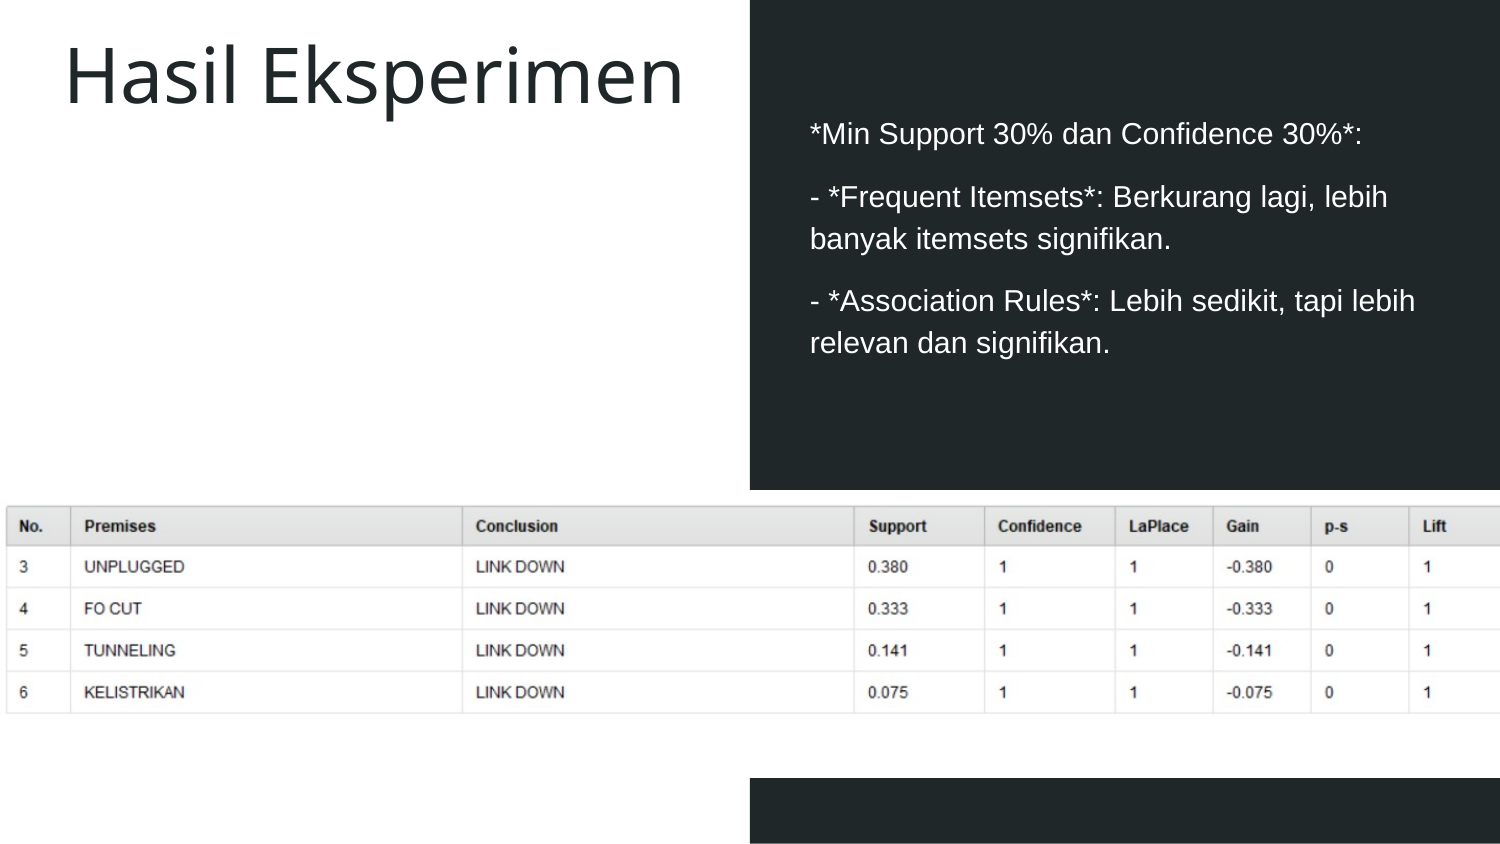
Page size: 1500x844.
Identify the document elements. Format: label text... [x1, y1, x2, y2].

picture [0, 490, 1500, 778]
list *Min Support 30% dan Confidence 30%*: - *Frequent Itemsets*: Berkurang lagi, lebih banyak itemsets signifikan. - *Association Rules*: Lebih sedikit, tapi lebih relevan dan signifikan. [757, 12, 1500, 457]
title Hasil Eksperimen [0, 37, 750, 135]
